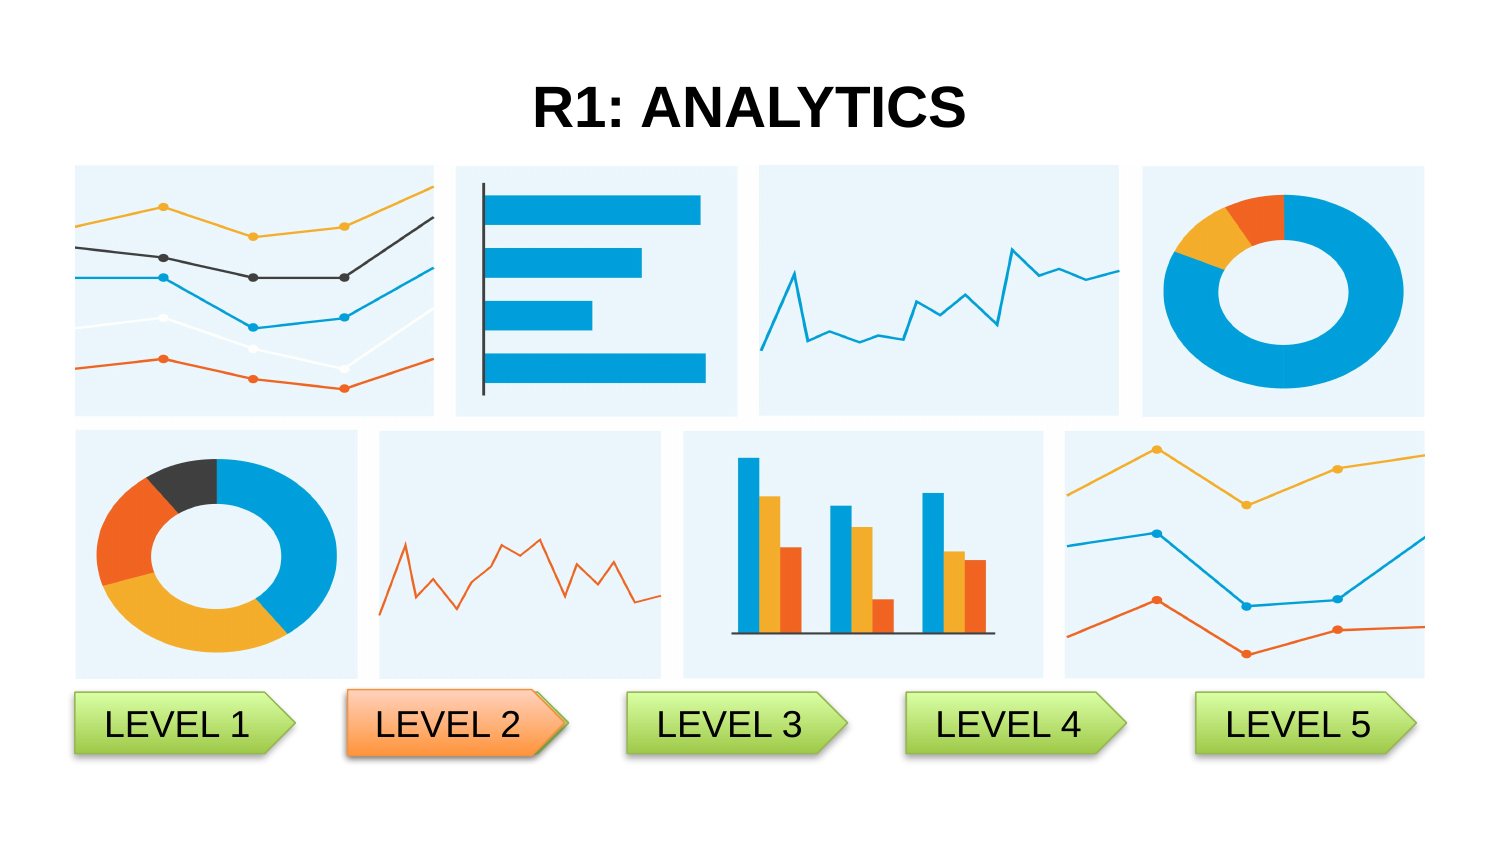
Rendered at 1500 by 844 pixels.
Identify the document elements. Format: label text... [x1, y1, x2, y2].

text_box LEVEL 2 [346, 688, 566, 757]
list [74, 165, 1426, 679]
title R1: ANALYTICS [75, 33, 1425, 164]
